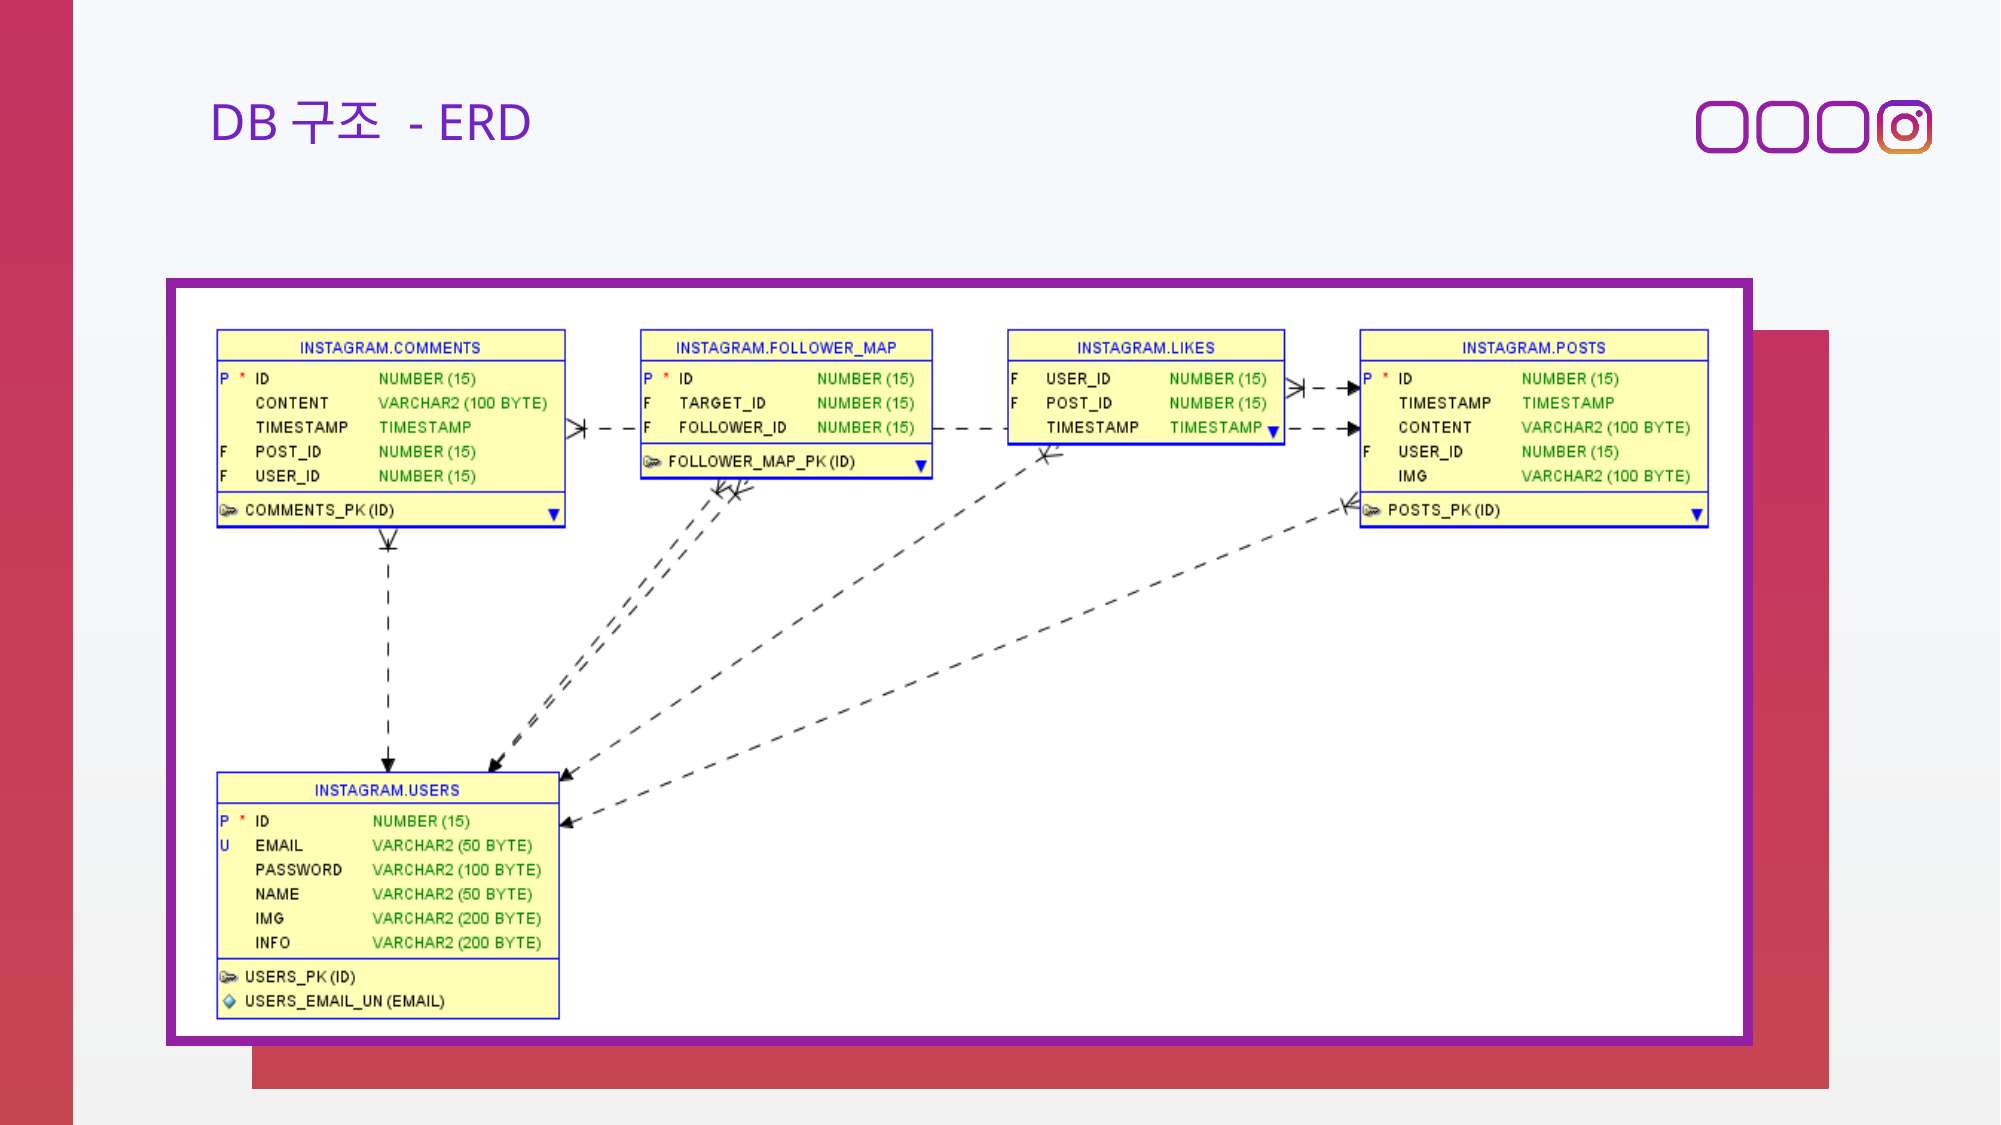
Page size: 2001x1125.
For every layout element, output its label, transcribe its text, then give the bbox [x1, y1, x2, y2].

text_box [0, 0, 74, 1125]
picture [187, 297, 1724, 1036]
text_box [1698, 100, 1932, 154]
text_box DB구조 - ERD [194, 83, 548, 159]
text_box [171, 283, 1829, 1089]
